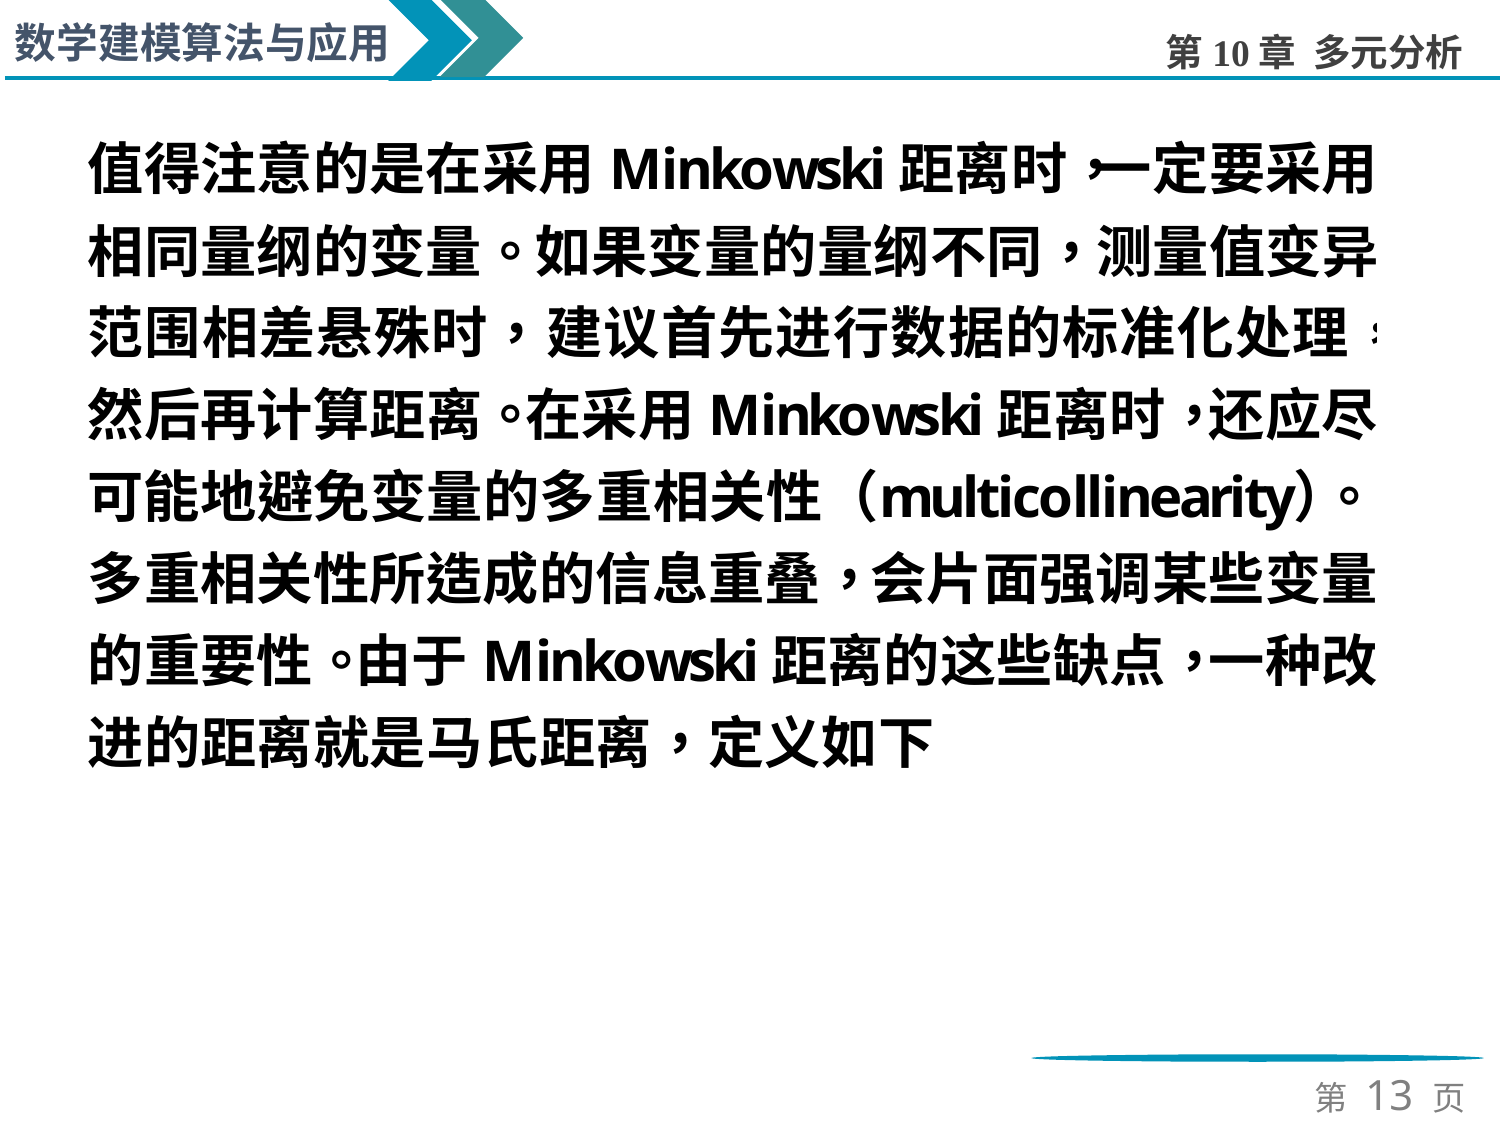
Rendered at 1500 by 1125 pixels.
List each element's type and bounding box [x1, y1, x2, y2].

text_box [87, 131, 1377, 820]
